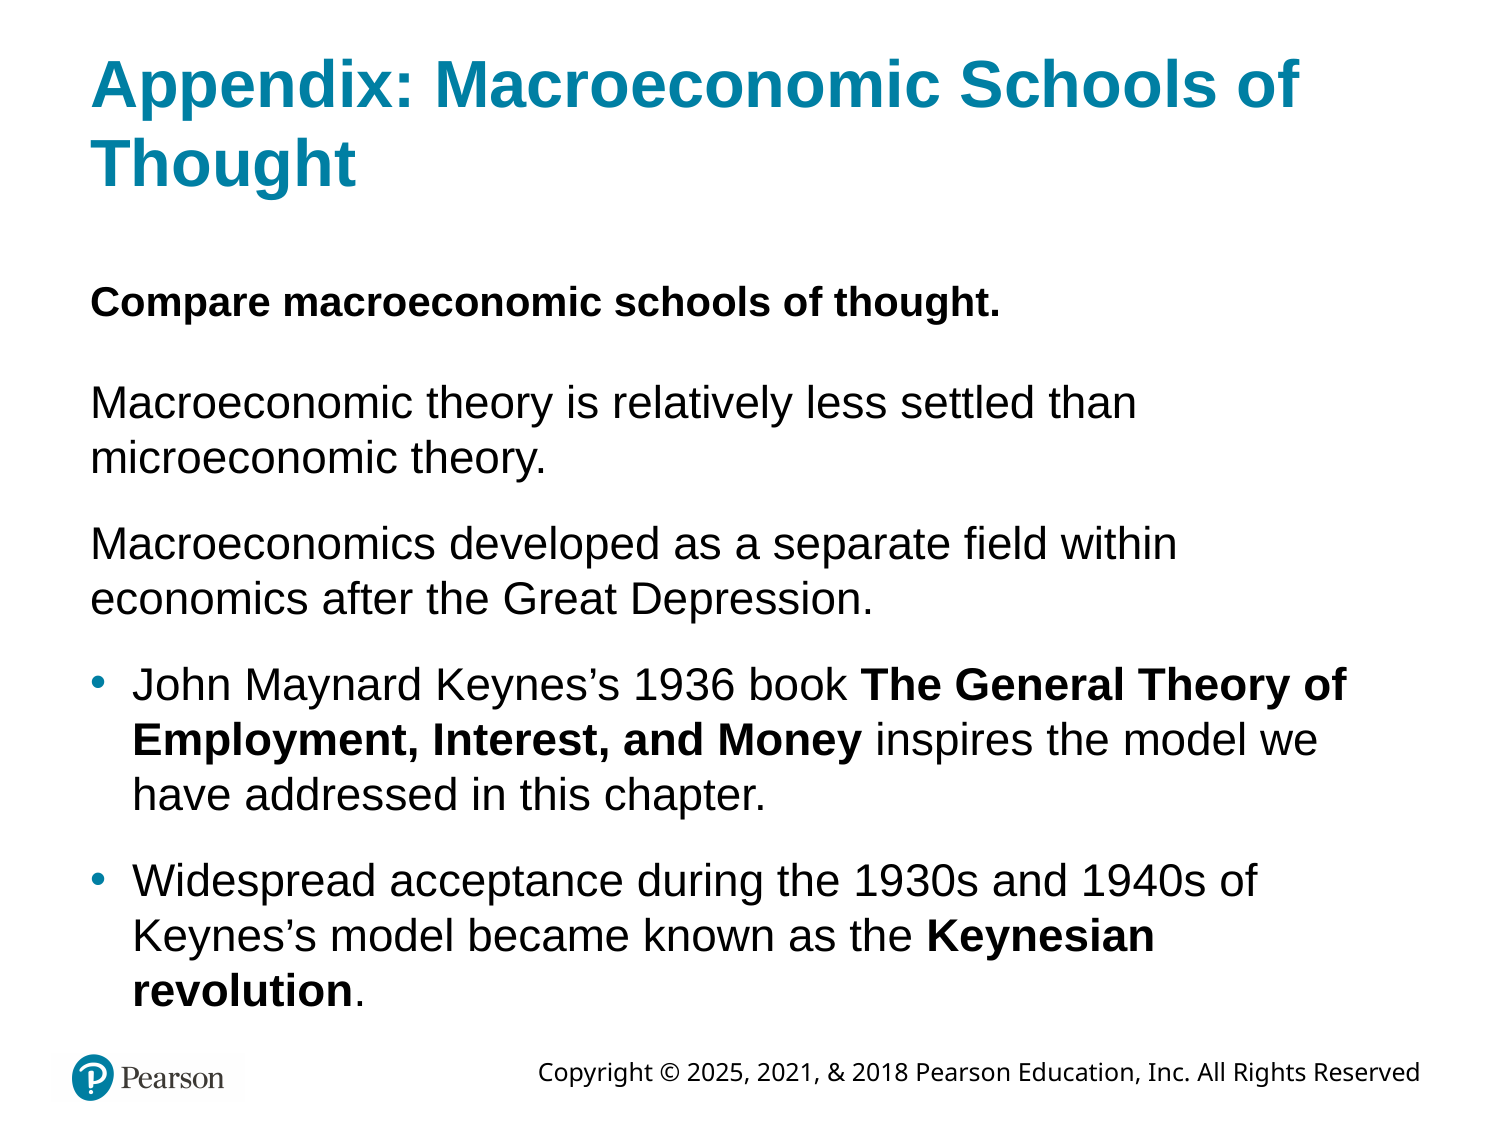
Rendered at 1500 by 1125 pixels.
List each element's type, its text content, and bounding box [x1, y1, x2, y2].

list Macroeconomic theory is relatively less settled than microeconomic theory. Macroeconomics developed as a separate field within economics after the Great Depression. John Maynard Keynes’s 19 36 book The General Theory of Employment, Interest, and Money inspires the model we have addressed in this chapter. Widespread acceptance during the 19 30s and 19 40s of Keynes’s model became known as the Keynesian revolution. [75, 357, 1418, 1024]
picture [51, 1053, 245, 1102]
list Compare macroeconomic schools of thought. [75, 259, 1249, 332]
title Appendix: Macroeconomic Schools of Thought [75, 35, 1425, 216]
